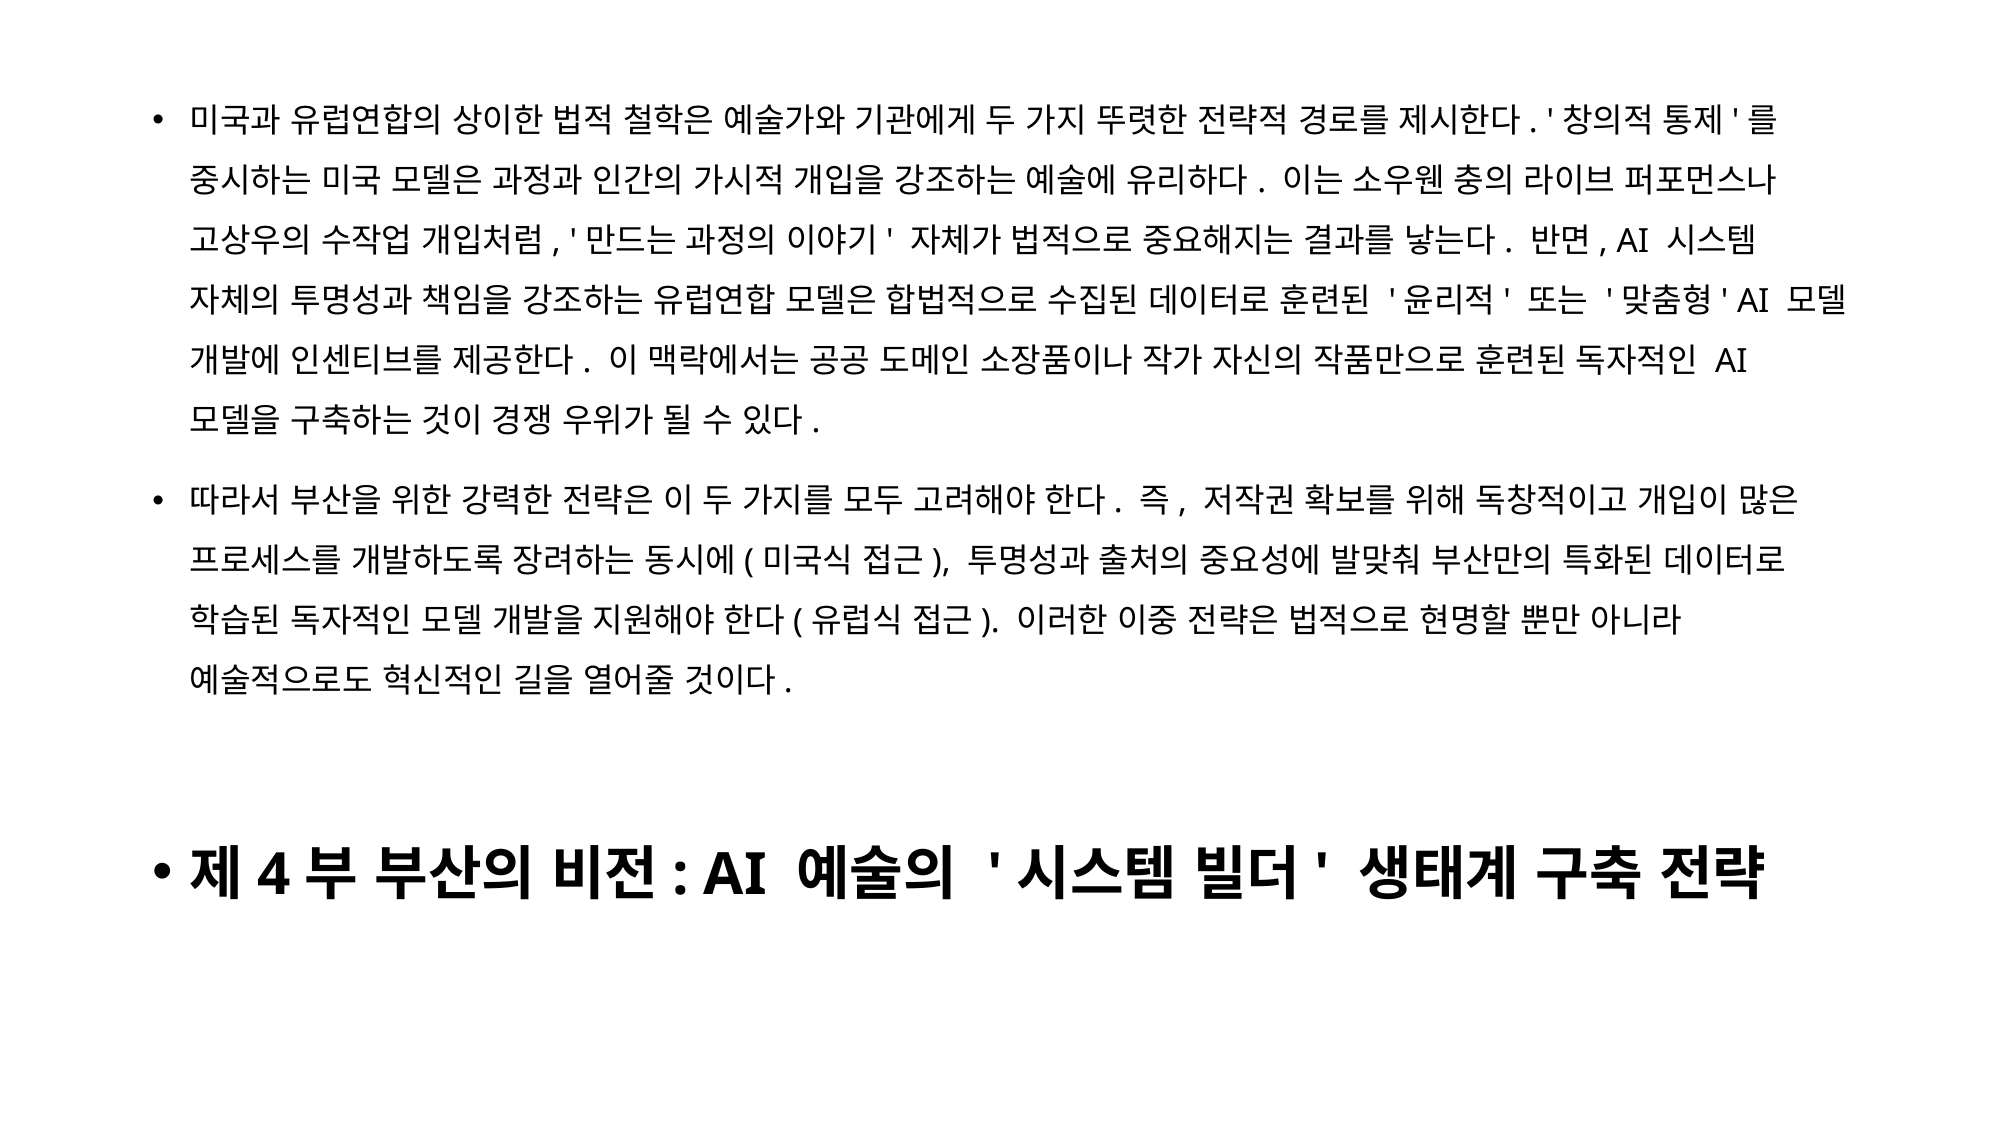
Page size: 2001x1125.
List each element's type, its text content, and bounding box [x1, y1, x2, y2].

list 미국과 유럽연합의 상이한 법적 철학은 예술가와 기관에게 두 가지 뚜렷한 전략적 경로를 제시한다. '창의적 통제'를 중시하는 미국 모델은 과정과 인간의 가시적 개입을 강조하는 예술에 유리하다. 이는 소우웬 충의 라이브 퍼포먼스나 고상우의 수작업 개입처럼, '만드는 과정의 이야기' 자체가 법적으로 중요해지는 결과를 낳는다. 반면, AI 시스템 자체의 투명성과 책임을 강조하는 유럽연합 모델은 합법적으로 수집된 데이터로 훈련된 '윤리적' 또는 '맞춤형' AI 모델 개발에 인센티브를 제공한다. 이 맥락에서는 공공 도메인 소장품이나 작가 자신의 작품만으로 훈련된 독자적인 AI 모델을 구축하는 것이 경쟁 우위가 될 수 있다. 따라서 부산을 위한 강력한 전략은 이 두 가지를 모두 고려해야 한다. 즉, 저작권 확보를 위해 독창적이고 개입이 많은 프로세스를 개발하도록 장려하는 동시에(미국식 접근), 투명성과 출처의 중요성에 발맞춰 부산만의 특화된 데이터로 학습된 독자적인 모델 개발을 지원해야 한다(유럽식 접근). 이러한 이중 전략은 법적으로 현명할 뿐만 아니라 예술적으로도 혁신적인 길을 열어줄 것이다. 제4부 부산의 비전: AI 예술의 '시스템 빌더' 생태계 구축 전략 [137, 72, 1863, 1091]
